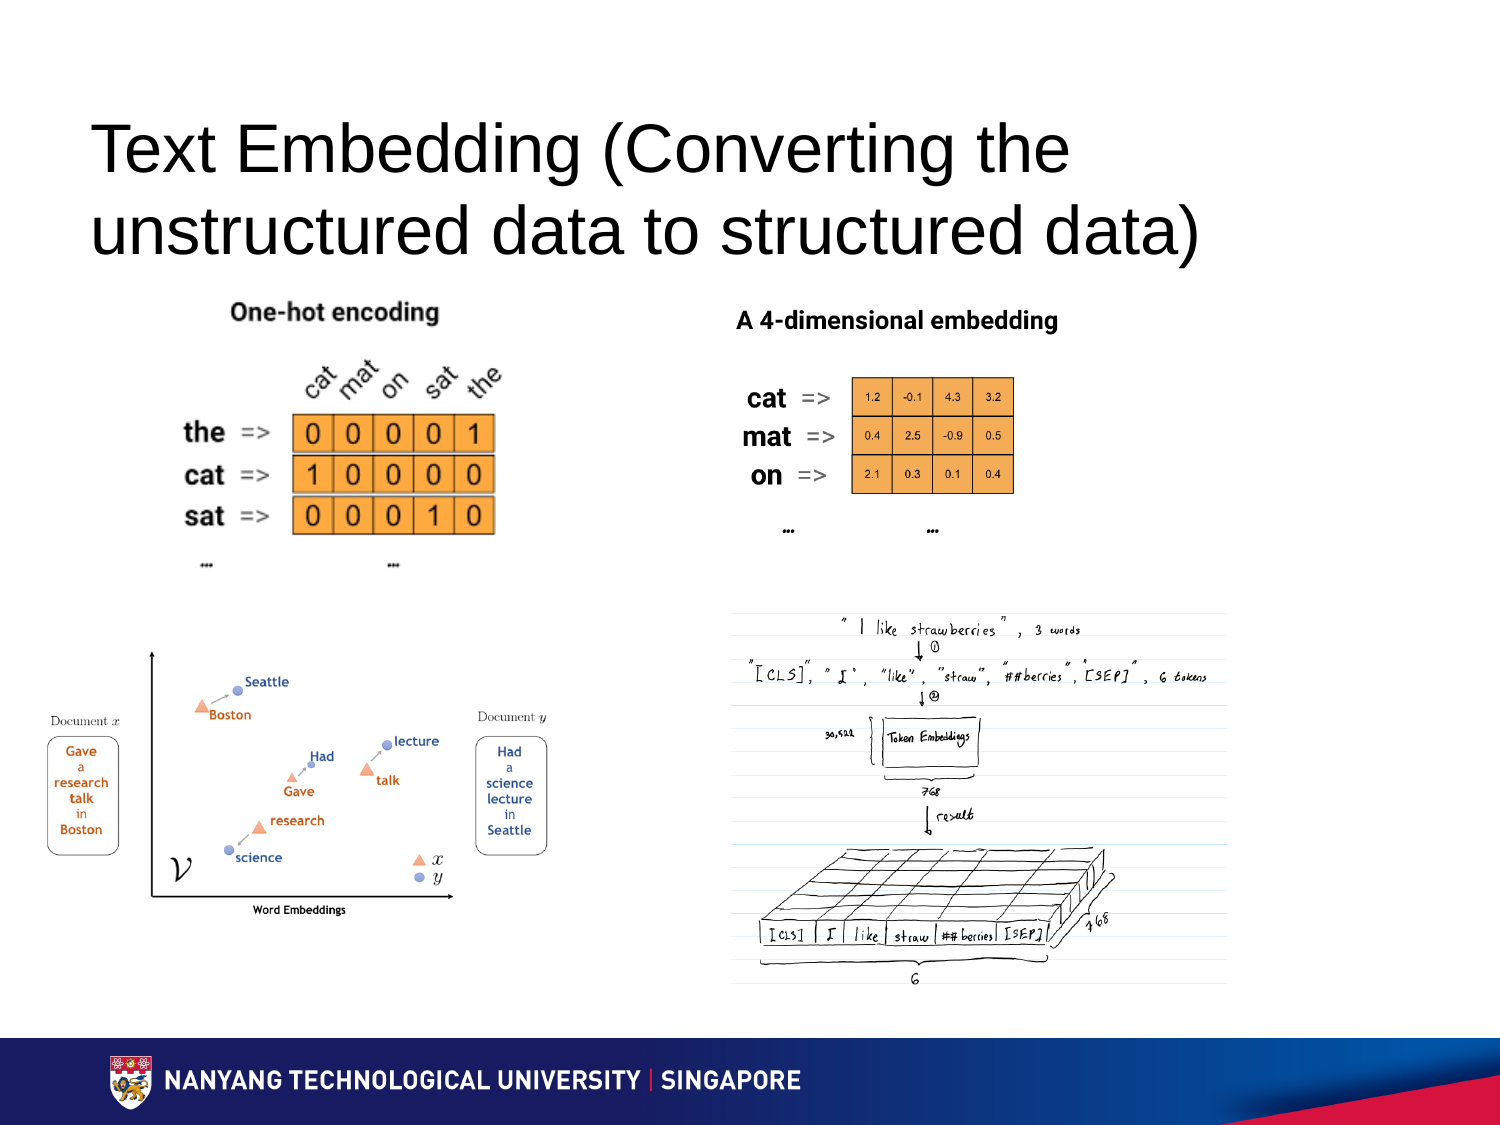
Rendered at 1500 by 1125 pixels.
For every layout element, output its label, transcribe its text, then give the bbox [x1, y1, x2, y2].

picture [29, 634, 566, 936]
picture [0, 1038, 1500, 1125]
picture [704, 275, 1082, 563]
picture [144, 279, 533, 598]
title Text Embedding (Converting the unstructured data to structured data) [75, 92, 1425, 280]
picture [731, 600, 1227, 998]
